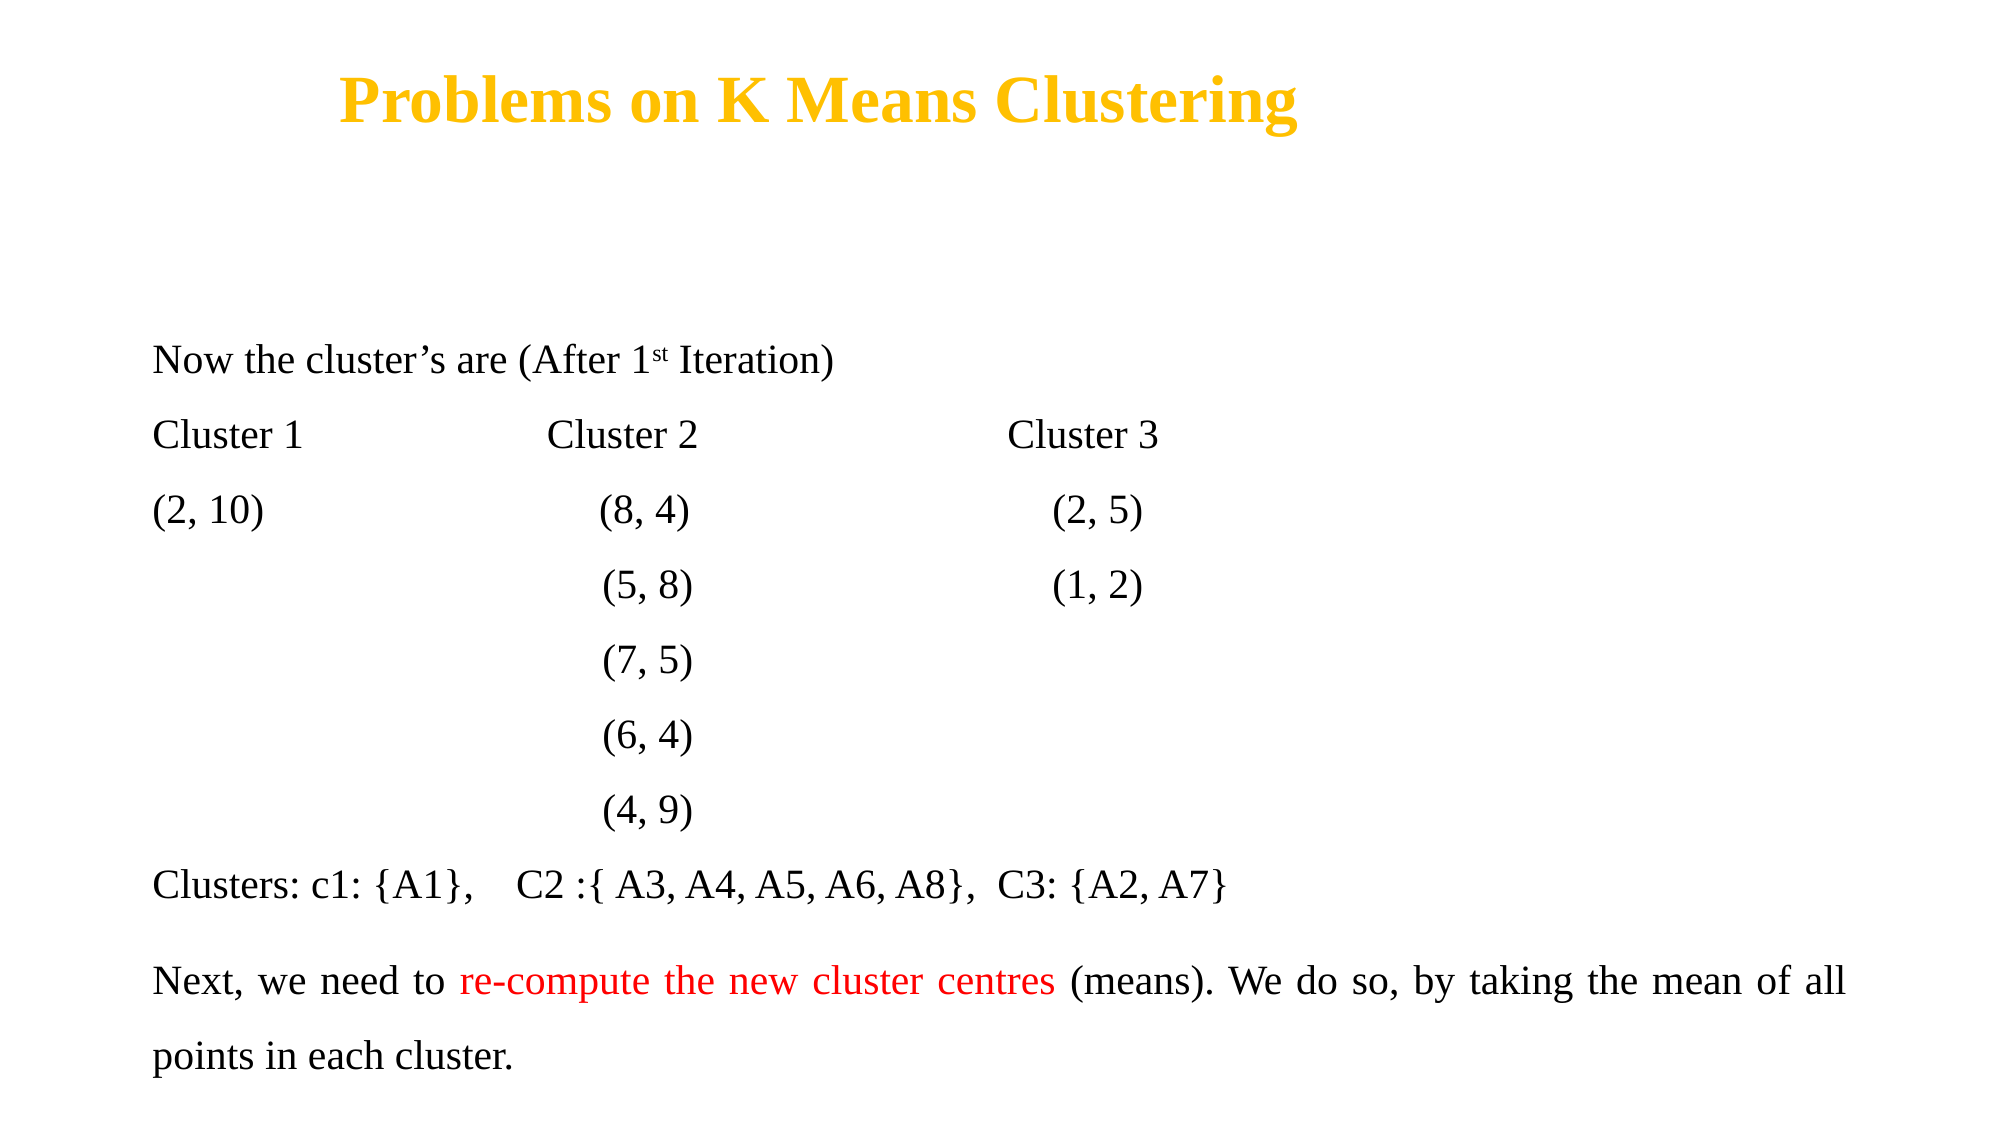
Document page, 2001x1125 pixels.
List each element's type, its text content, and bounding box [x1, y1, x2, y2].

list Now the cluster’s are (After 1st Iteration) Cluster 1 Cluster 2 Cluster 3 (2, 10) (8, 4) (2, 5) (5, 8) (1, 2) (7, 5) (6, 4) (4, 9) Clusters: c1: {A1}, C2 :{ A3, A4, A5, A6, A8}, C3: {A2, A7} Next, we need to re-compute the new cluster centres (means). We do so, by taking the mean of all points in each cluster. [137, 299, 1863, 1014]
title Problems on K Means Clustering [324, 56, 1675, 244]
